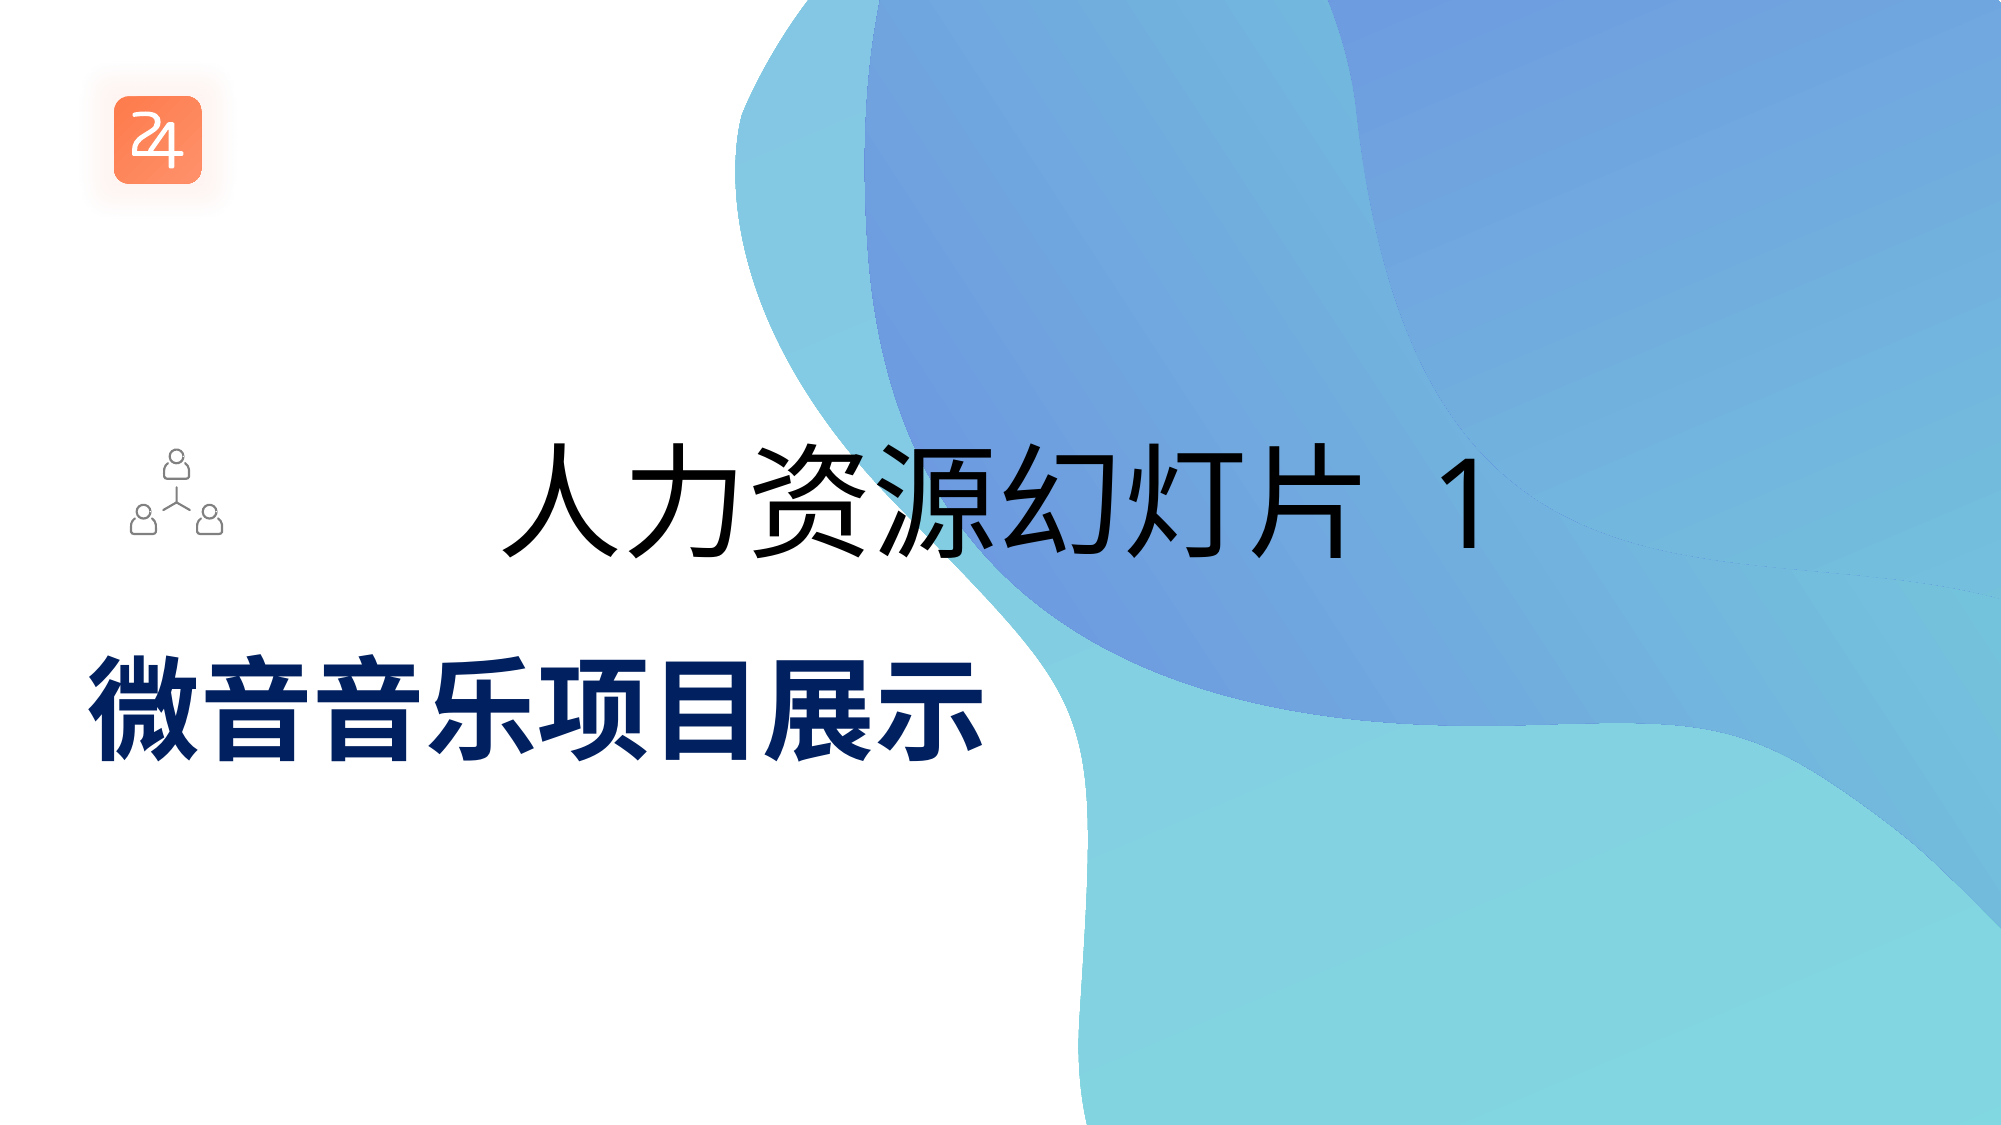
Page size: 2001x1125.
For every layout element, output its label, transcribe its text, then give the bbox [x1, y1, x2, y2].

title 人力资源幻灯片 1 [249, 184, 796, 576]
text_box 微音音乐项目展示 [87, 638, 796, 774]
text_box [129, 448, 224, 536]
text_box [114, 96, 202, 184]
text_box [796, 0, 2000, 1125]
